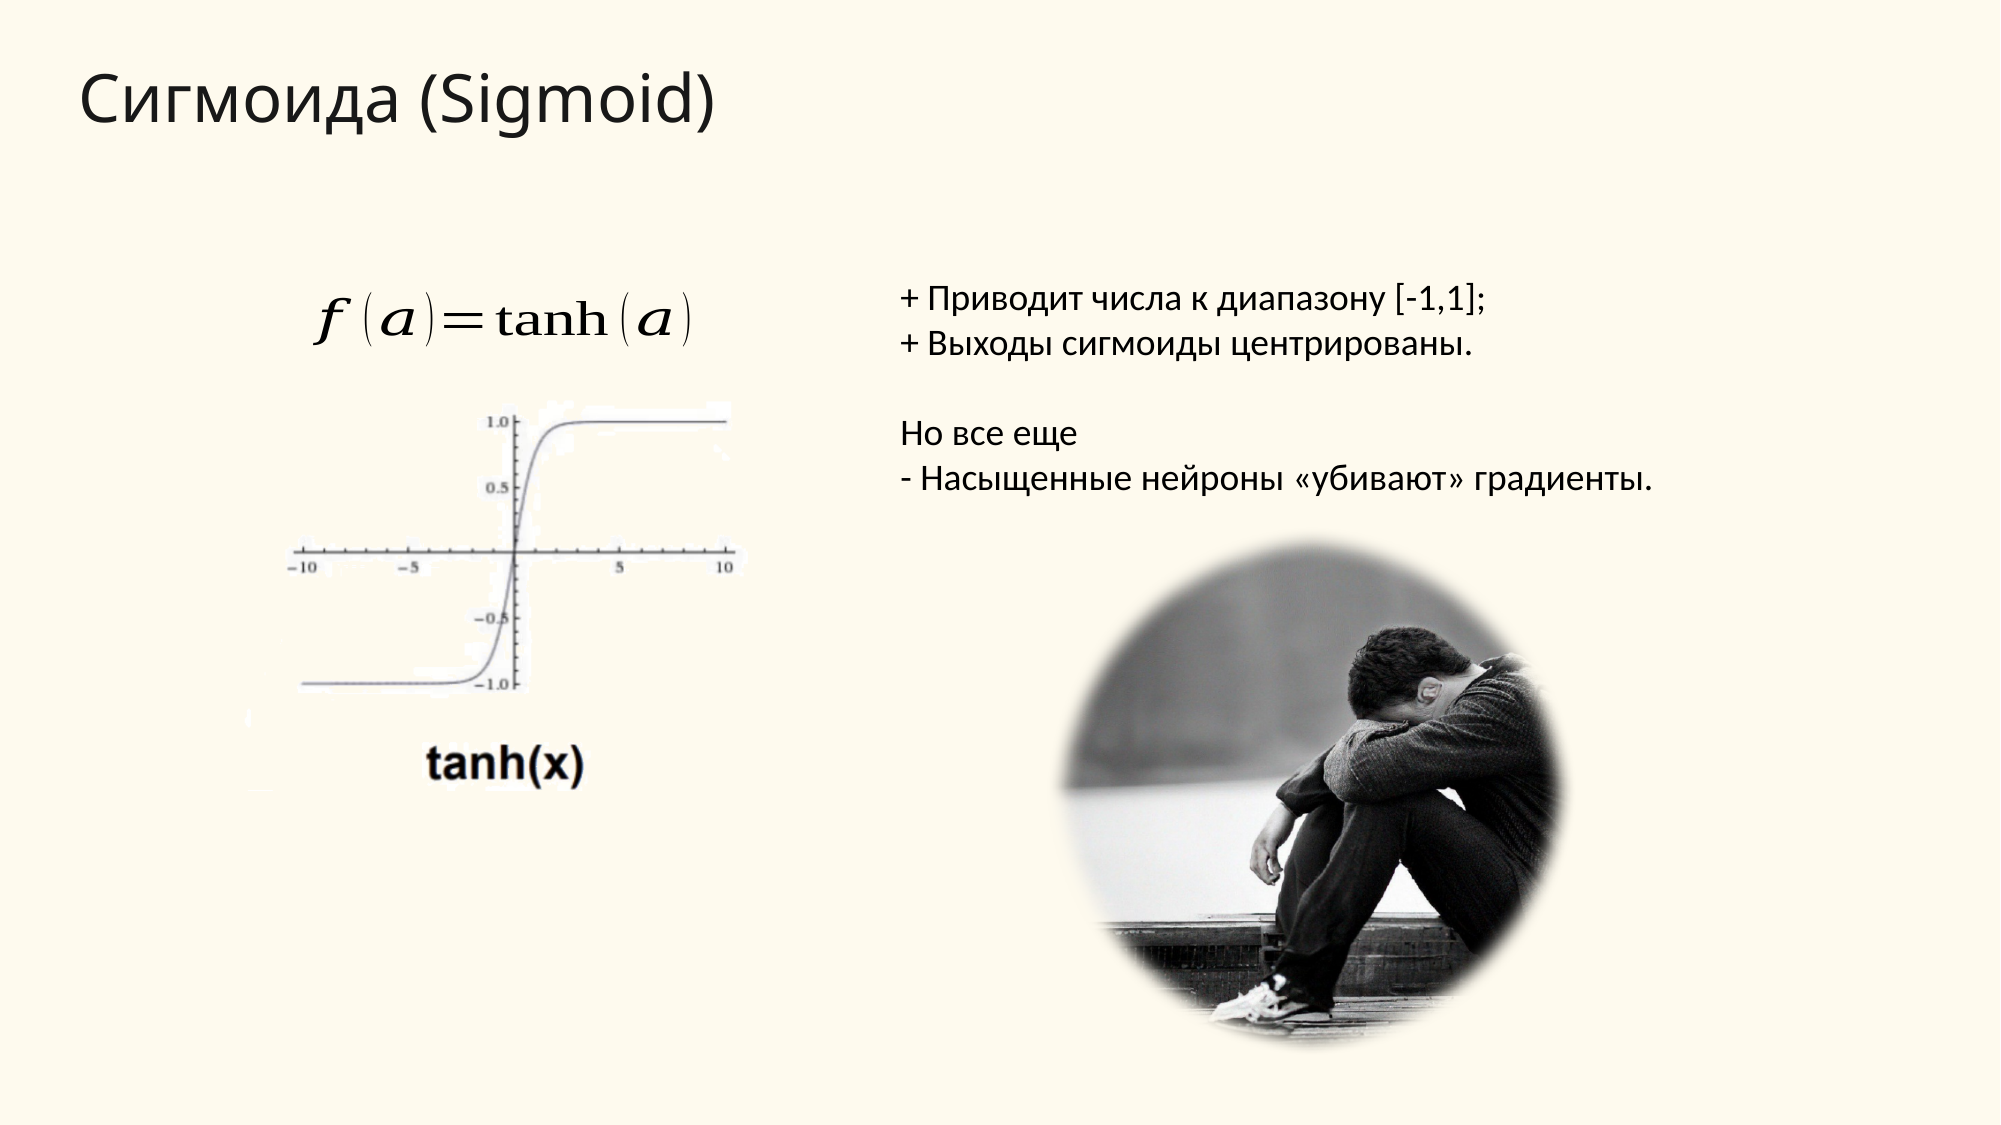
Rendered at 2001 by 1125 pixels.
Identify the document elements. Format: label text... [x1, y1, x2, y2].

text_box + Приводит числа к диапазону [-1,1]; + Выходы сигмоиды центрированы. Но все еще - Насыщенные нейроны «убивают» градиенты. [885, 265, 1886, 506]
title Сигмоида (Sigmoid) [78, 68, 946, 150]
picture [226, 366, 799, 791]
picture [1046, 526, 1577, 1056]
